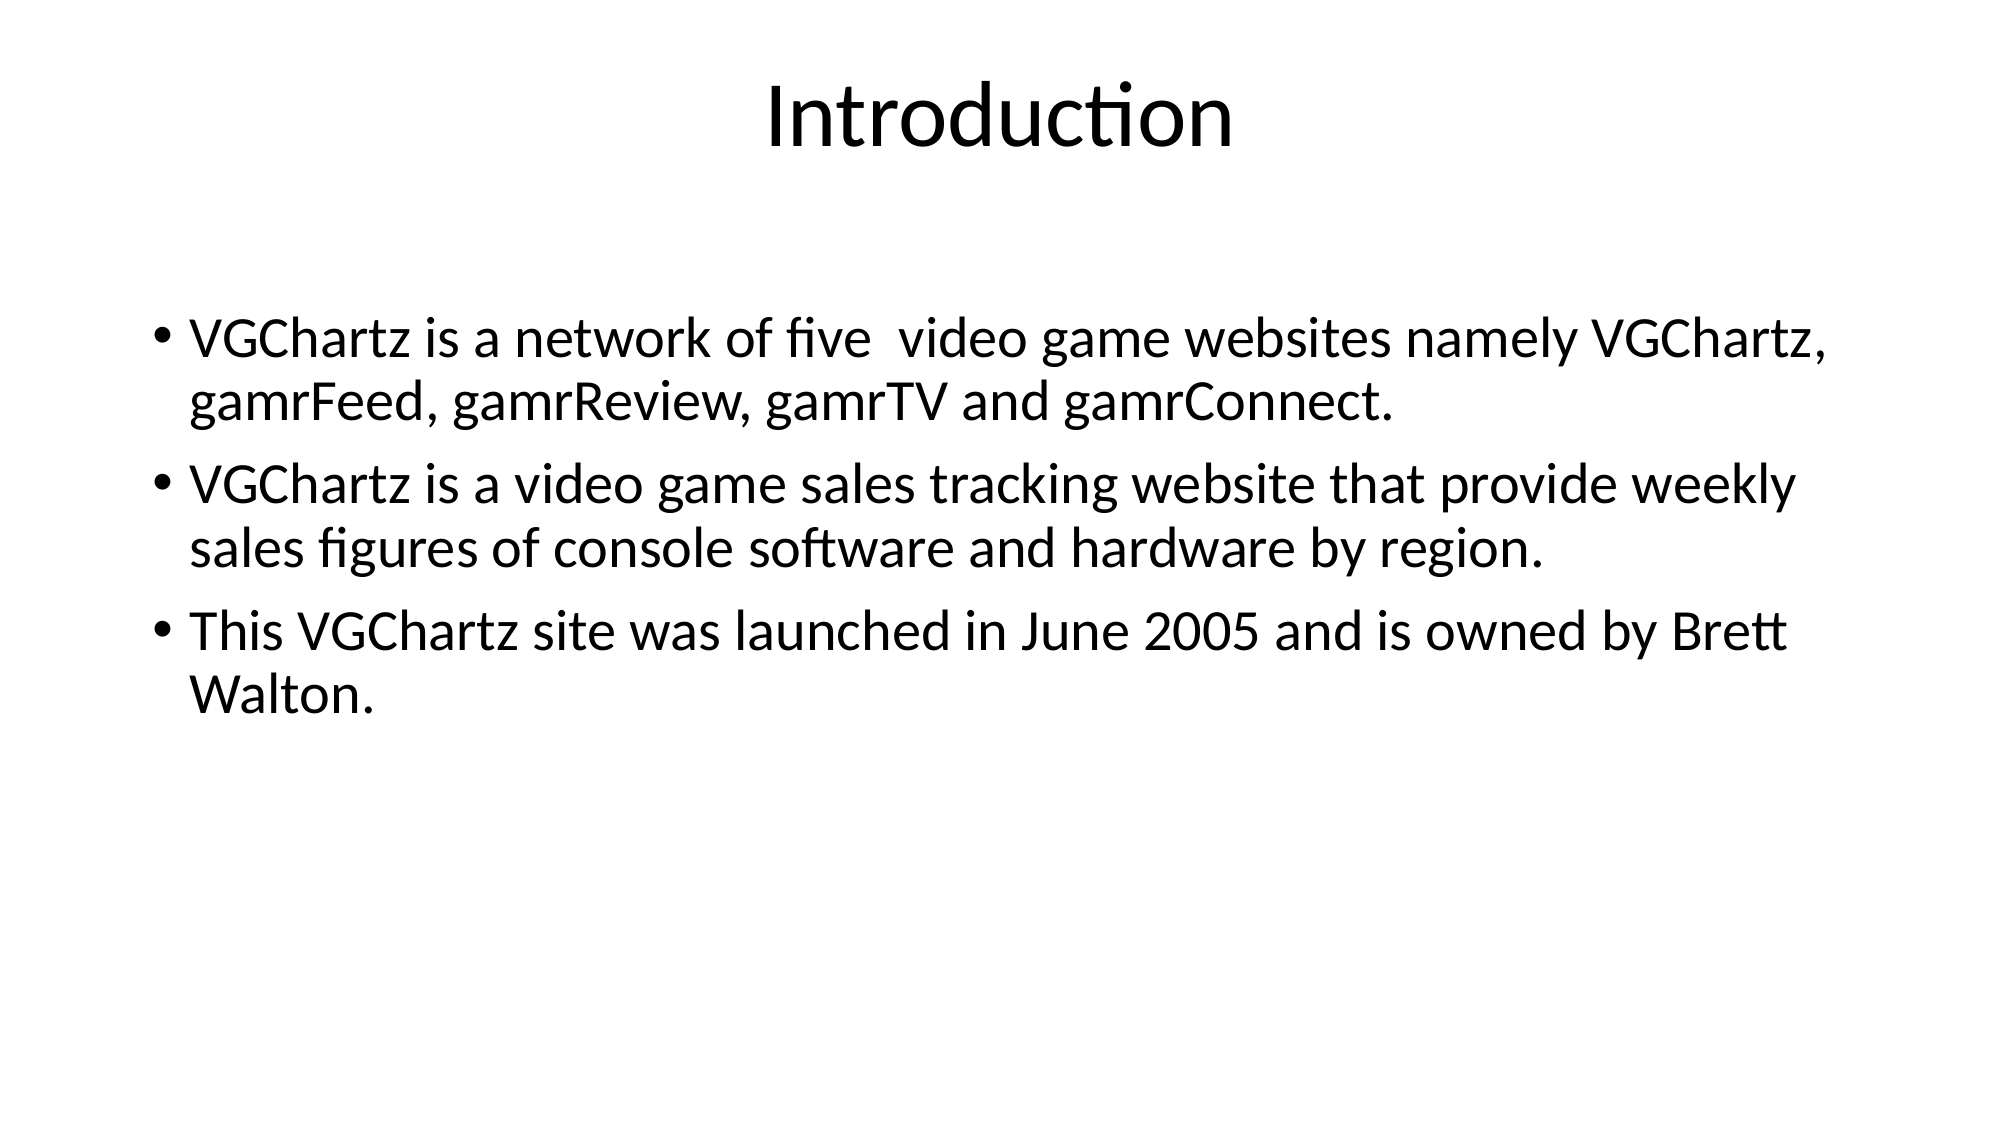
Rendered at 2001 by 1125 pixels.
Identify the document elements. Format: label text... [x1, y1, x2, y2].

title Introduction [137, 58, 1863, 276]
list VGChartz is a network of five video game websites namely VGChartz, gamrFeed, gamrReview, gamrTV and gamrConnect. VGChartz is a video game sales tracking website that provide weekly sales figures of console software and hardware by region. This VGChartz site was launched in June 2005 and is owned by Brett Walton. [137, 299, 1863, 1014]
